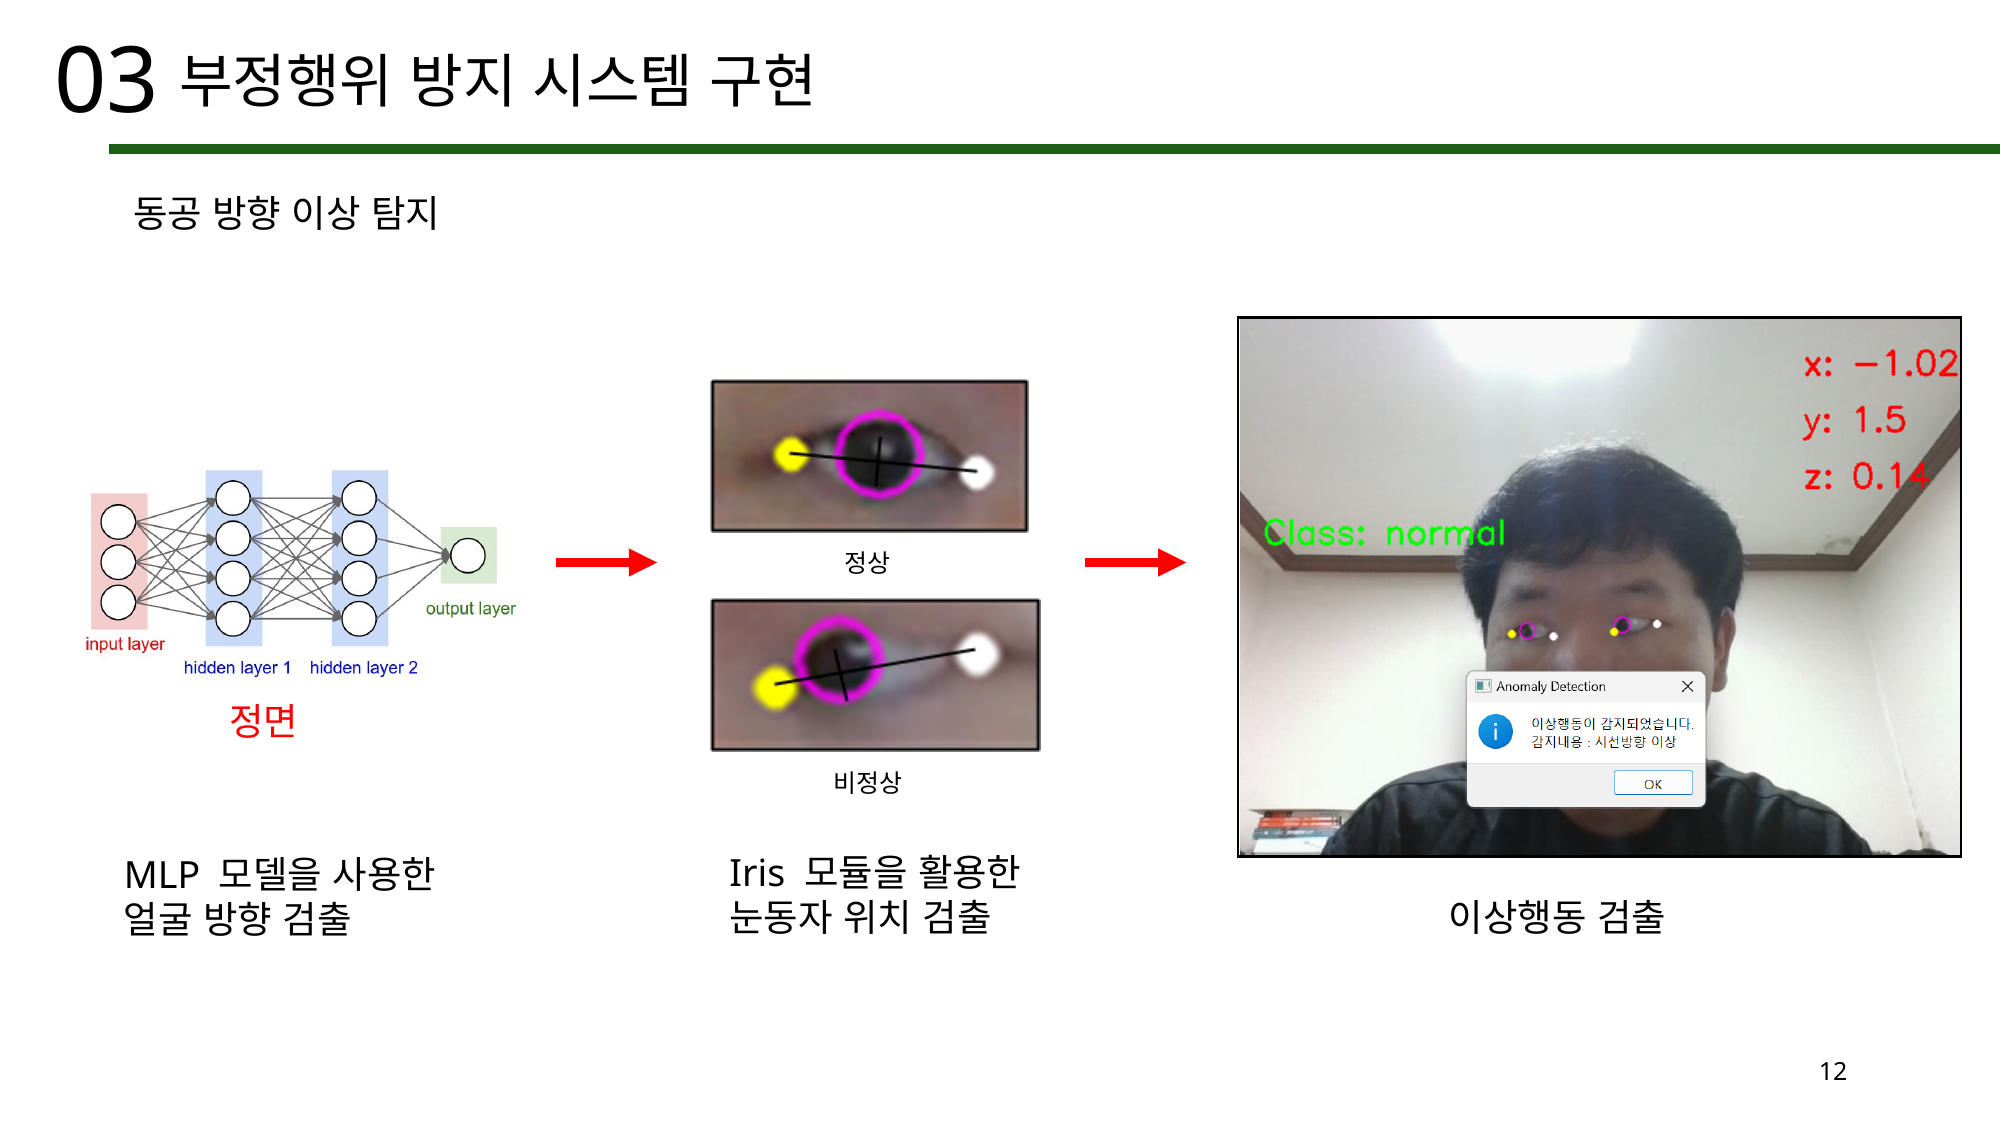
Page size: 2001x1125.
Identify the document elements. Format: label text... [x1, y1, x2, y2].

text_box 정면 [214, 690, 326, 751]
text_box Iris 모듈을 활용한 눈동자 위치 검출 [714, 841, 1046, 947]
text_box 03 [39, 13, 202, 139]
text_box MLP 모델을 사용한 얼굴 방향 검출 [108, 843, 493, 949]
picture [709, 378, 1029, 533]
picture [82, 465, 519, 680]
slide_number 12 [1412, 1042, 1863, 1103]
picture [709, 597, 1041, 752]
text_box 이상행동 검출 [1433, 886, 1765, 946]
text_box 비정상 [818, 760, 931, 805]
title 동공 방향 이상 탐지 [118, 177, 1844, 254]
text_box 부정행위 방지 시스템 구현 [164, 36, 1156, 131]
picture [1239, 318, 1960, 856]
text_box 정상 [829, 540, 917, 586]
